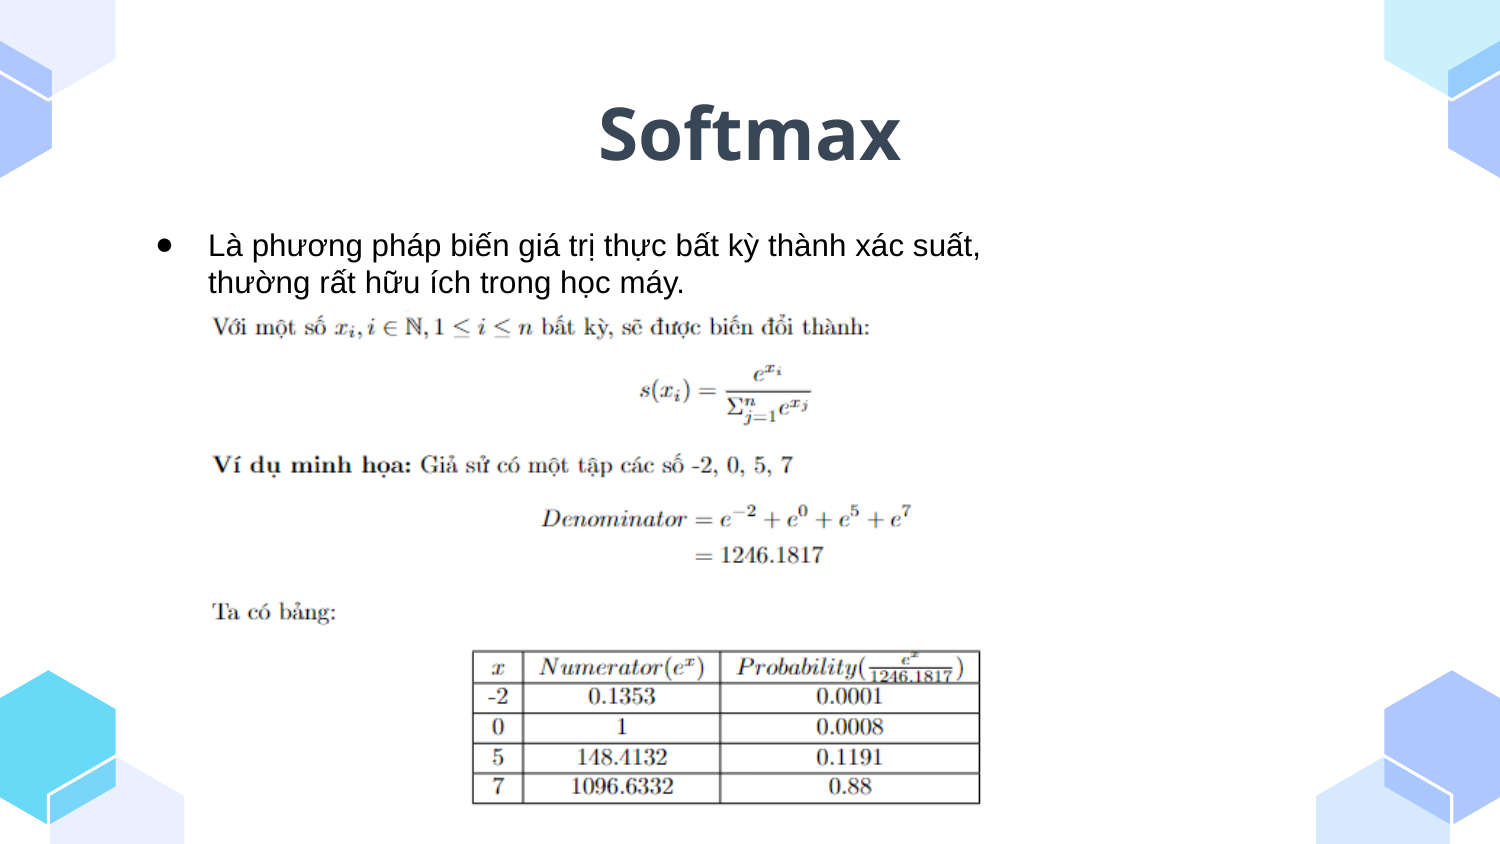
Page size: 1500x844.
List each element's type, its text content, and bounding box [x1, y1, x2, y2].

text_box Là phương pháp biến giá trị thực bất kỳ thành xác suất, thường rất hữu ích trong học máy. [118, 210, 1048, 315]
title Softmax [118, 72, 1382, 167]
picture [207, 310, 993, 827]
